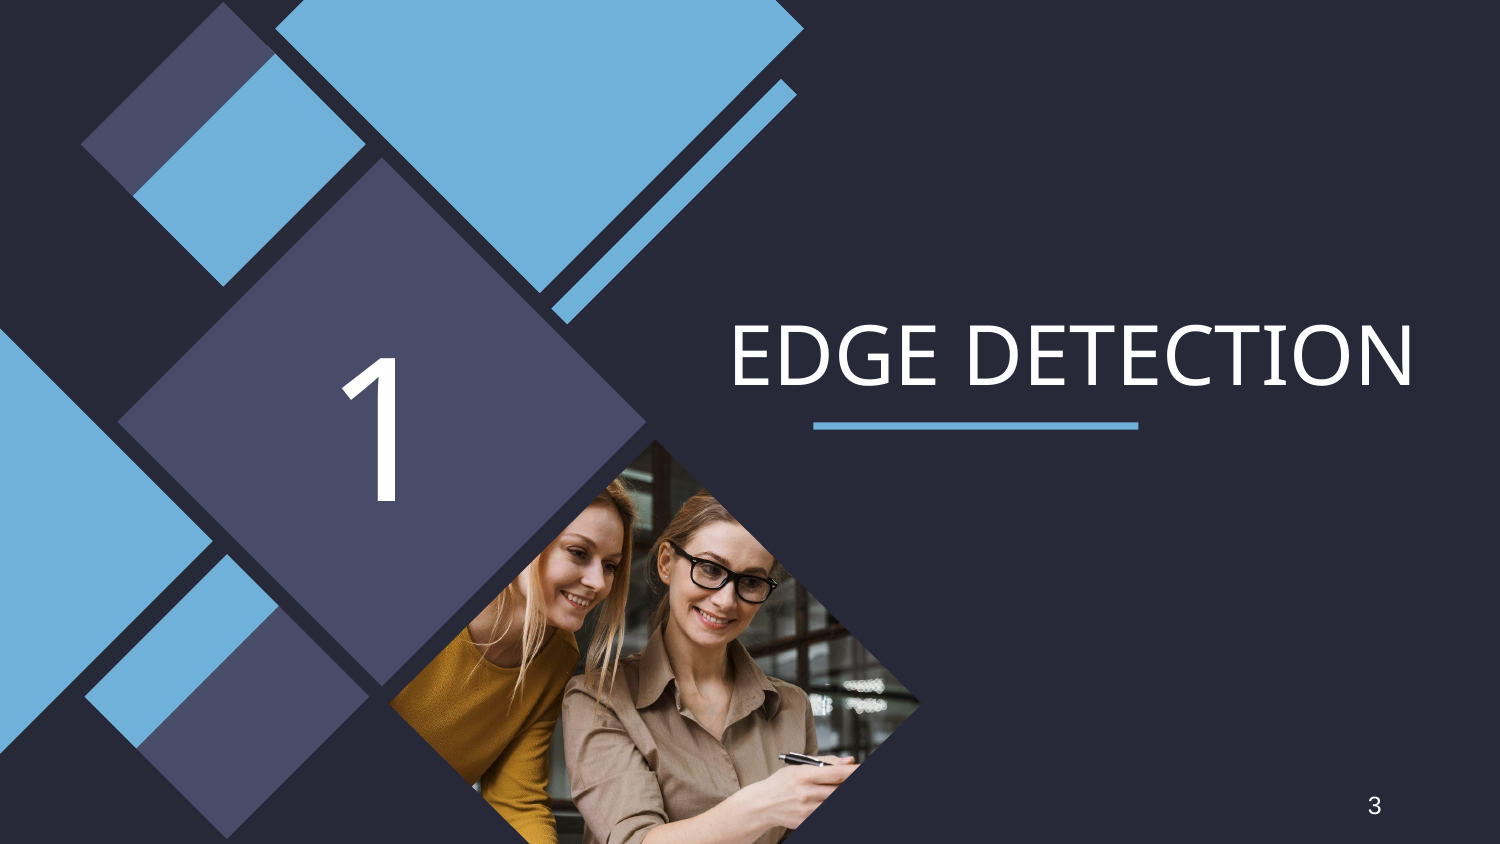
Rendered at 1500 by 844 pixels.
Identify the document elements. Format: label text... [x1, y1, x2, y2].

title EDGE DETECTION [712, 291, 1492, 413]
title 1 [204, 335, 560, 509]
slide_number 3 [1059, 782, 1397, 828]
text_box [813, 422, 1139, 430]
picture [388, 439, 922, 844]
